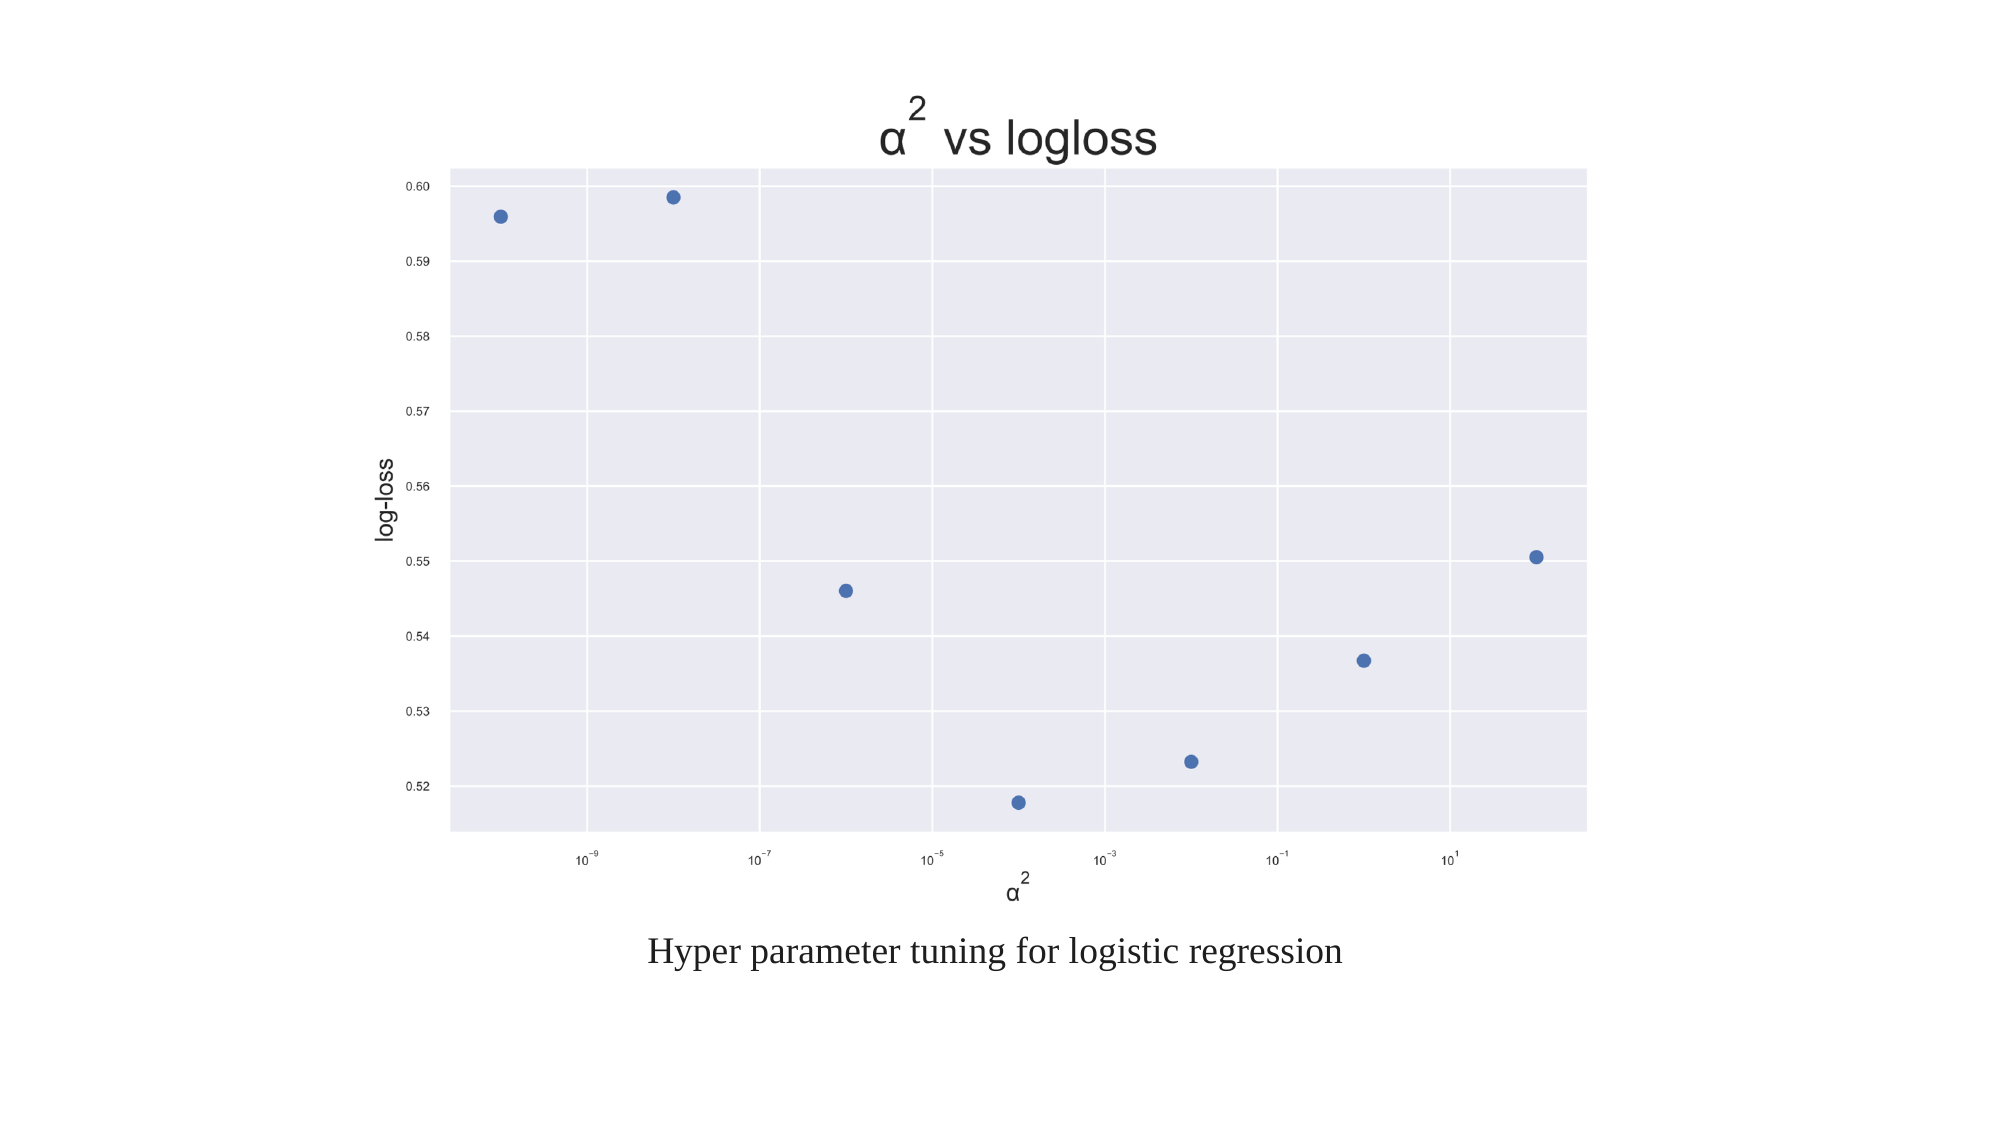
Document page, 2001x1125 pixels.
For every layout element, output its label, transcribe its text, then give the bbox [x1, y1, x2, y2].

text_box Hyper parameter tuning for logistic regression [632, 943, 1368, 979]
picture [265, 61, 1735, 943]
